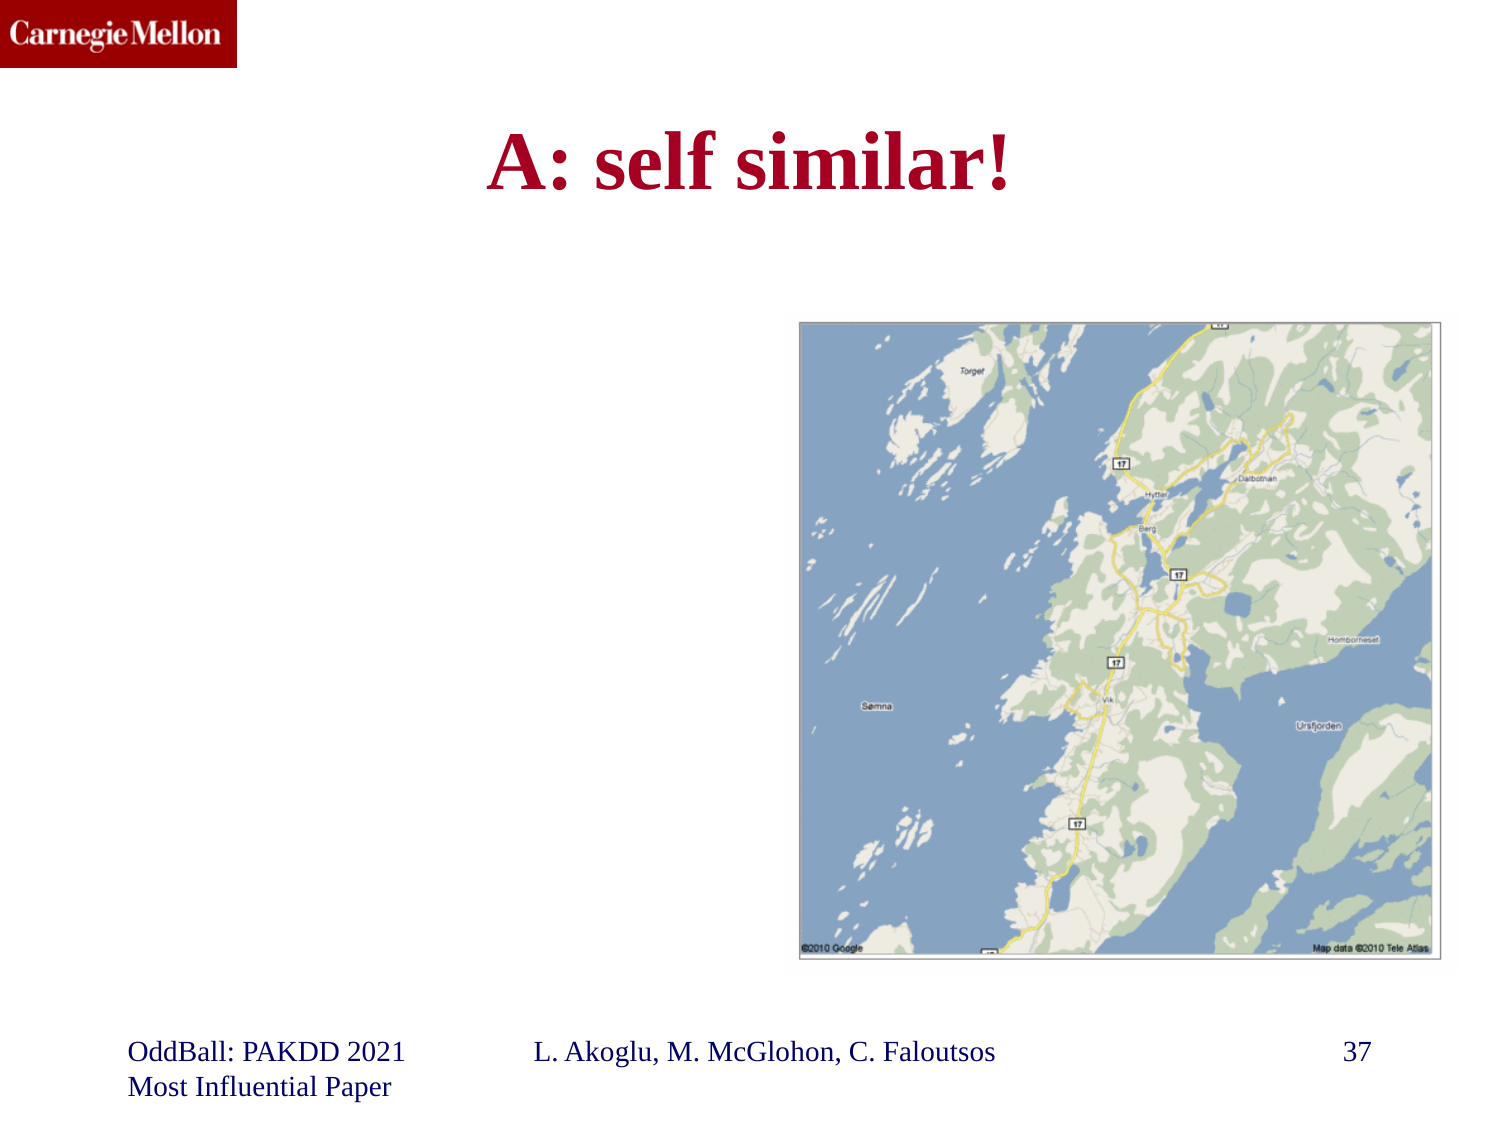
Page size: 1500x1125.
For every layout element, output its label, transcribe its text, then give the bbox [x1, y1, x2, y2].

title A: self similar! [112, 99, 1388, 213]
picture [0, 0, 237, 68]
footer L. Akoglu, M. McGlohon, C. Faloutsos [512, 1024, 1018, 1101]
slide_number OddBall: PAKDD 2021 Most Influential Paper [112, 1024, 426, 1101]
picture [784, 312, 1459, 976]
slide_number 37 [1074, 1024, 1388, 1101]
